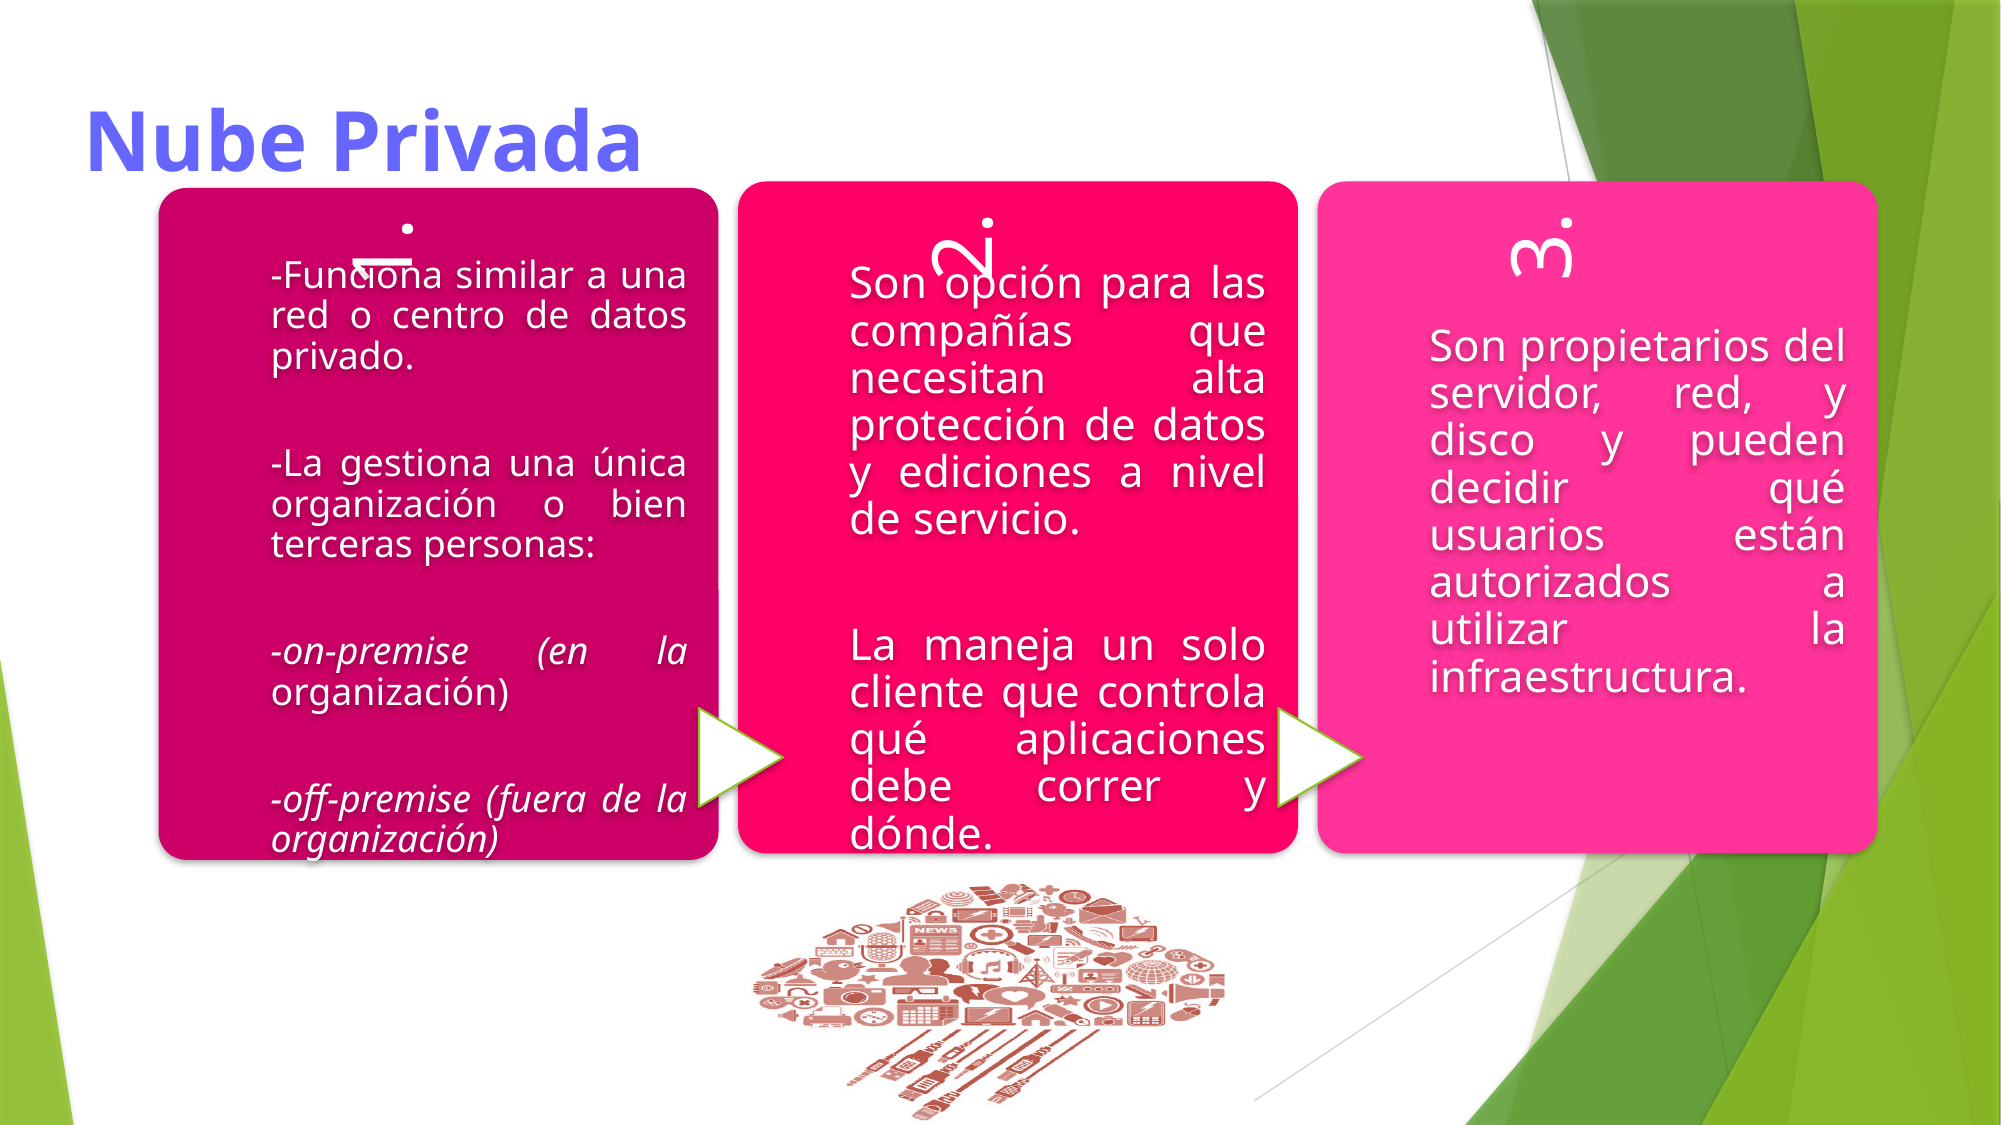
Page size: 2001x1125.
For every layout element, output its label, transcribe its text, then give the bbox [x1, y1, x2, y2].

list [157, 120, 1879, 915]
picture [722, 878, 1255, 1125]
text_box Nube Privada [38, 80, 691, 196]
